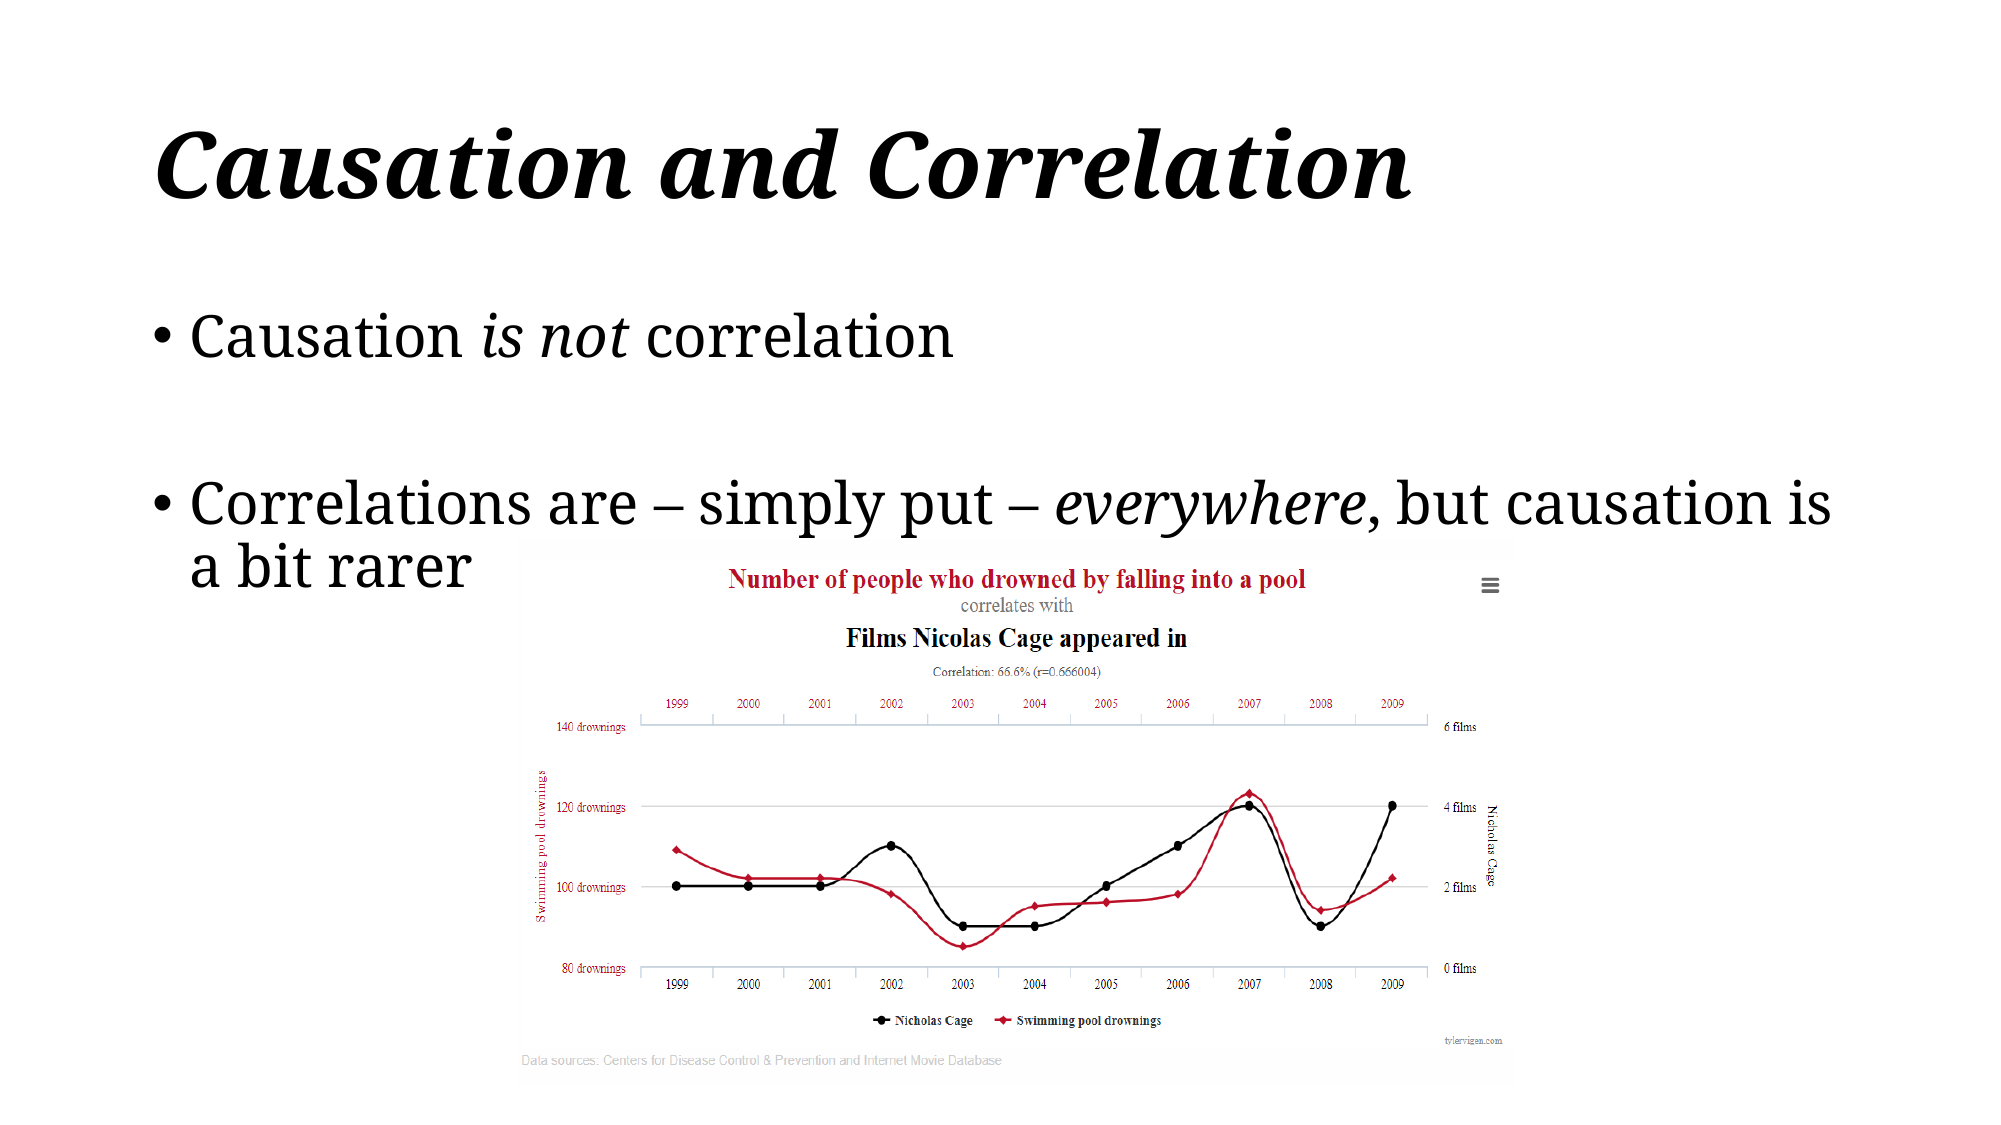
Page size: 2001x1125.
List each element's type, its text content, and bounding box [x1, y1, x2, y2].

picture [517, 538, 1514, 1086]
list Causation is not correlation Correlations are – simply put – everywhere, but causation is a bit rarer [137, 299, 1863, 1014]
title Causation and Correlation [137, 59, 1863, 278]
